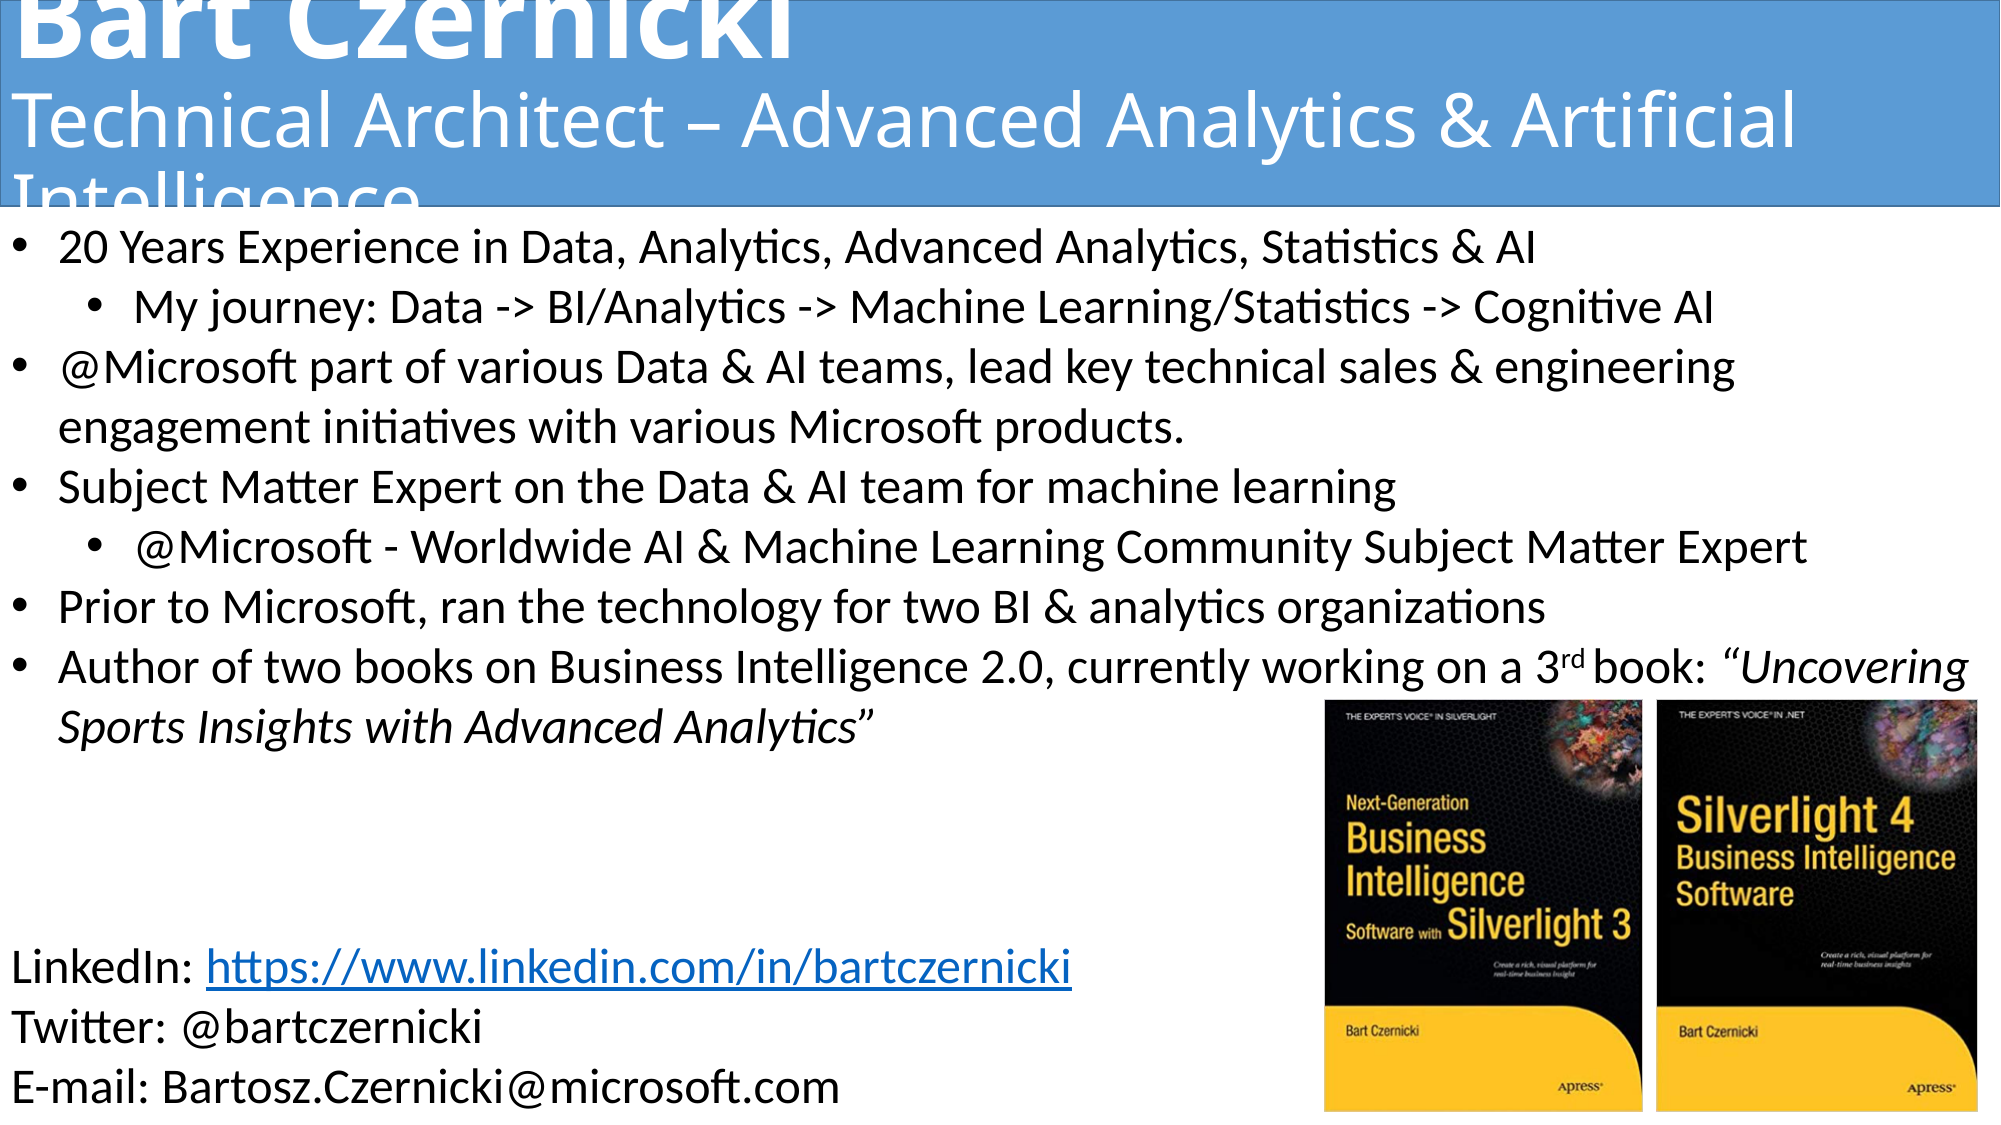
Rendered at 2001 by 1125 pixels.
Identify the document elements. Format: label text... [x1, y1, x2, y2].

title Bart Czernicki Technical Architect – Advanced Analytics & Artificial Intelligence [0, 0, 2000, 207]
text_box 20 Years Experience in Data, Analytics, Advanced Analytics, Statistics & AI My journey: Data -> BI/Analytics -> Machine Learning/Statistics -> Cognitive AI @Microsoft part of various Data & AI teams, lead key technical sales & engineering engagement initiatives with various Microsoft products. Subject Matter Expert on the Data & AI team for machine learning @Microsoft - Worldwide AI & Machine Learning Community Subject Matter Expert Prior to Microsoft, ran the technology for two BI & analytics organizations Author of two books on Business Intelligence 2.0, currently working on a 3rd book: “Uncovering Sports Insights with Advanced Analytics” LinkedIn: https://www.linkedin.com/in/bartczernicki Twitter: @bartczernicki E-mail: Bartosz.Czernicki@microsoft.com [0, 206, 1997, 1122]
picture [1656, 699, 1978, 1112]
picture [1324, 699, 1643, 1112]
